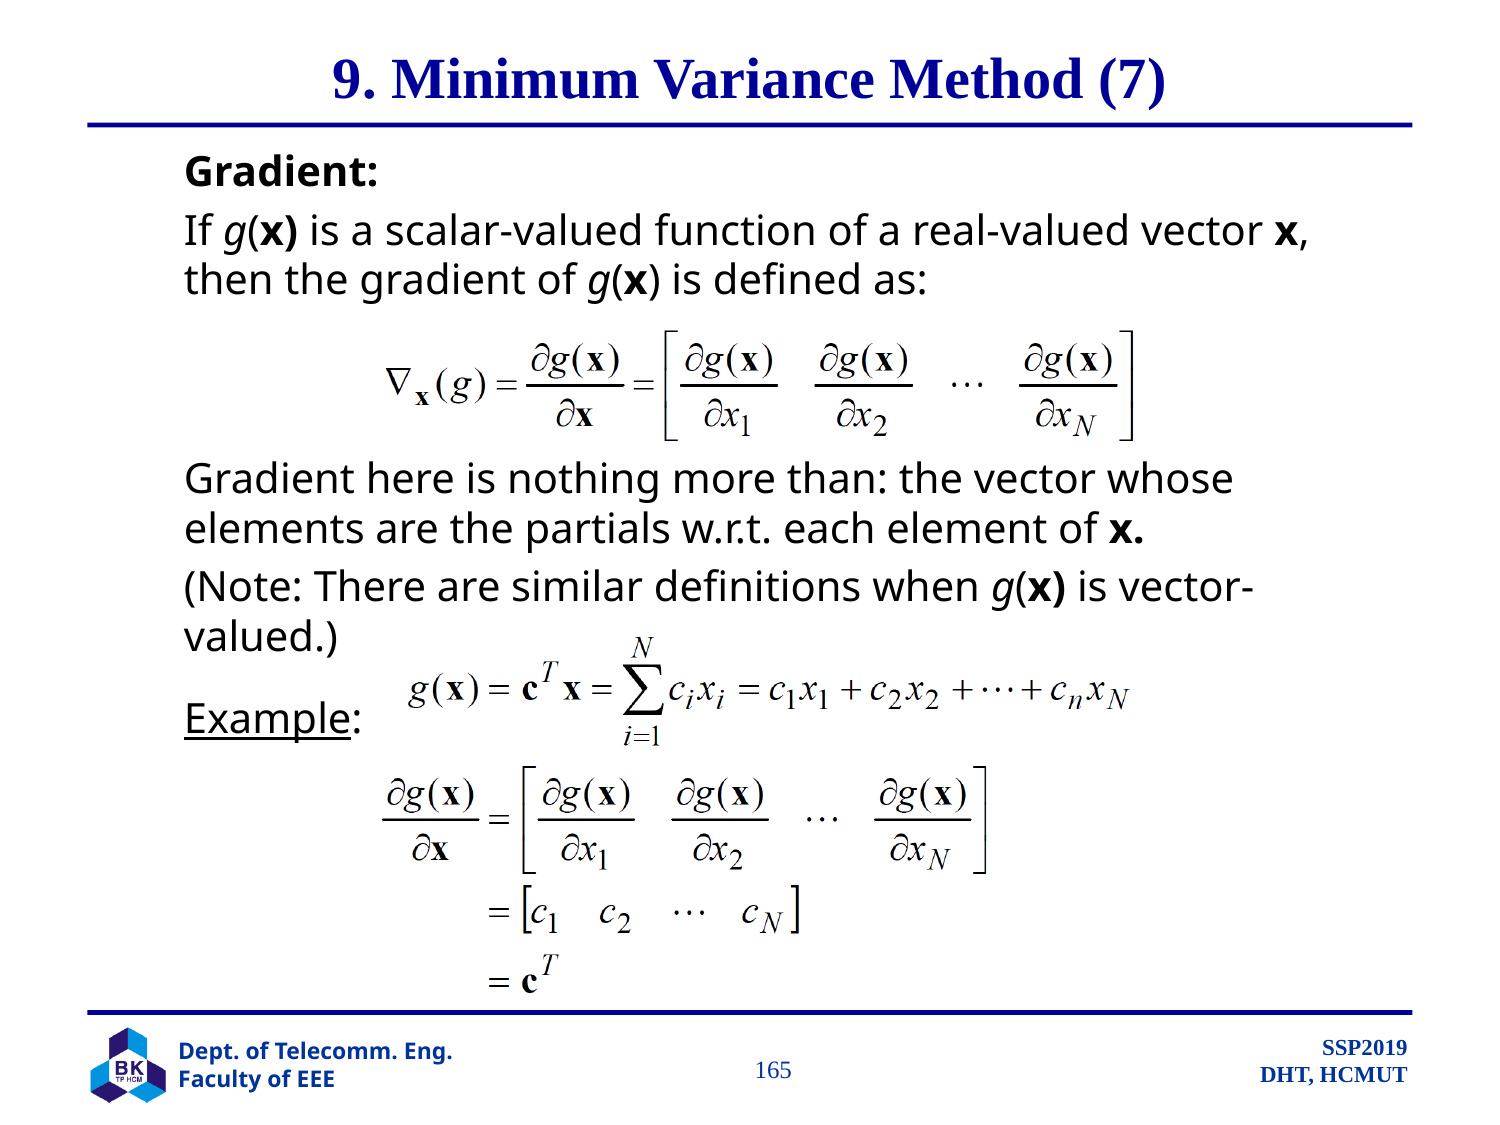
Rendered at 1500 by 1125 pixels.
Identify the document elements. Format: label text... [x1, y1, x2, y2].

picture [374, 627, 1138, 1001]
title 9. Minimum Variance Method (7) [0, 37, 1500, 113]
slide_number 165 [424, 1037, 976, 1101]
picture [374, 324, 1138, 447]
list Gradient: If g(x) is a scalar-valued function of a real-valued vector x, then the gradient of g(x) is defined as: Gradient here is nothing more than: the vector whose elements are the partials w.r.t. each element of x. (Note: There are similar definitions when g(x) is vector-valued.) Example: [112, 137, 1388, 988]
picture [87, 1024, 169, 1125]
